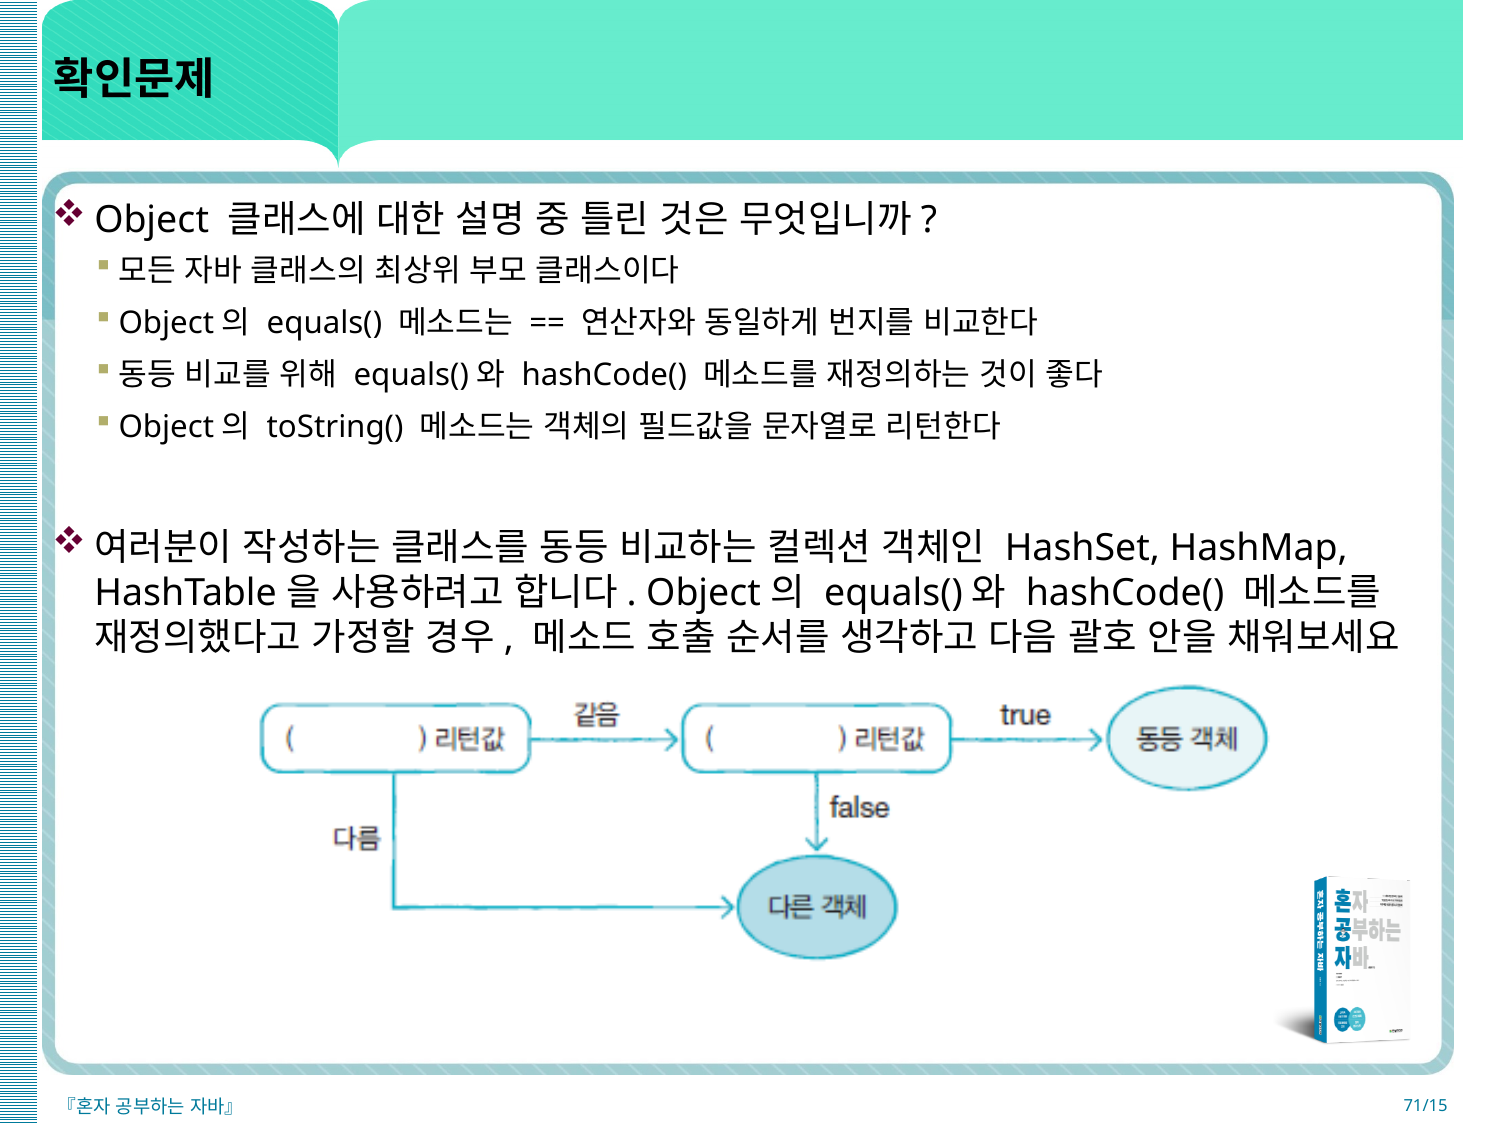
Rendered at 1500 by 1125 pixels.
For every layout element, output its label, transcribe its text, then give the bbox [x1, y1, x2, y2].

picture [224, 670, 1301, 976]
picture [225, 1102, 232, 1115]
title 확인문제 [39, 42, 1280, 138]
picture [116, 1102, 131, 1107]
picture [1243, 797, 1488, 1122]
picture [42, 0, 1463, 187]
list Object 클래스에 대한 설명 중 틀린 것은 무엇입니까? 모든 자바 클래스의 최상위 부모 클래스이다 Object의 equals() 메소드는 == 연산자와 동일하게 번지를 비교한다 동등 비교를 위해 equals()와 hashCode() 메소드를 재정의하는 것이 좋다 Object의 toString() 메소드는 객체의 필드값을 문자열로 리턴한다 여러분이 작성하는 클래스를 동등 비교하는 컬렉션 객체인 HashSet, HashMap, HashTable을 사용하려고 합니다. Object의 equals()와 hashCode() 메소드를 재정의했다고 가정할 경우, 메소드 호출 순서를 생각하고 다음 괄호 안을 채워보세요 [37, 187, 1463, 1091]
picture [68, 1097, 75, 1110]
